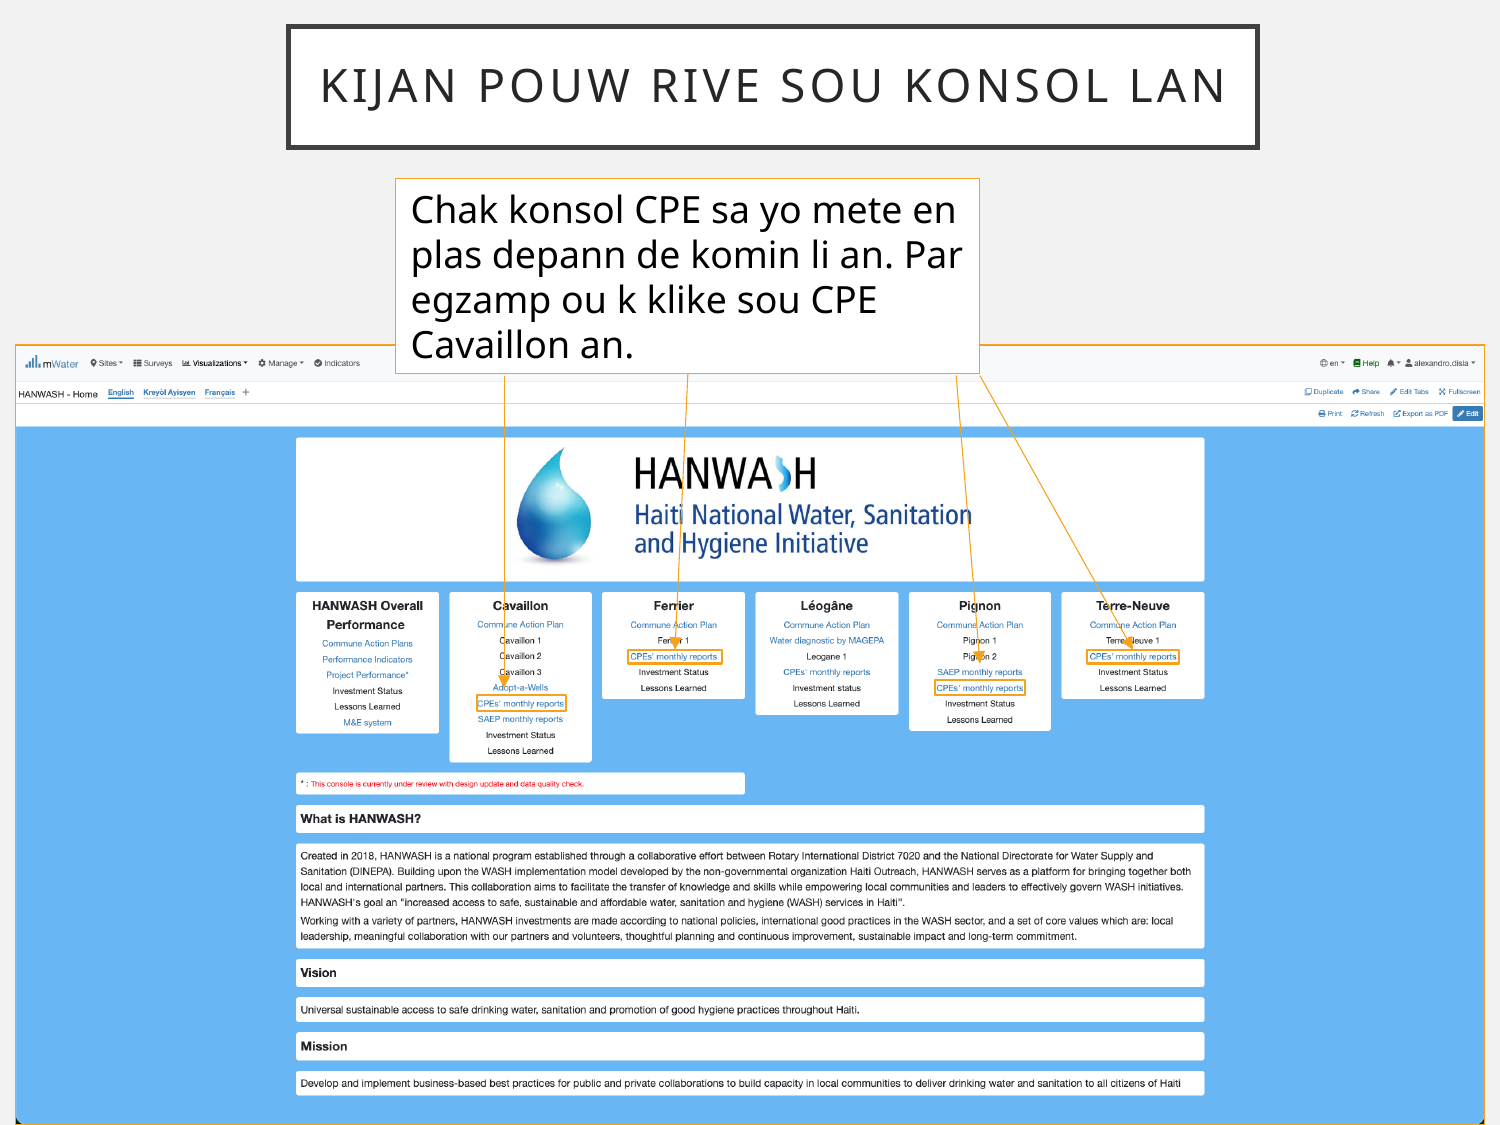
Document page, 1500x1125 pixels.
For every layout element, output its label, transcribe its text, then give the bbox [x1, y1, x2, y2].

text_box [979, 375, 1133, 650]
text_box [956, 375, 980, 664]
picture [15, 344, 1485, 1125]
title Kijan pouw rive sou Konsol lan [286, 24, 1260, 150]
text_box Chak konsol CPE sa yo mete en plas depann de komin li an. Par egzamp ou k klike sou CPE Cavaillon an. [395, 178, 980, 344]
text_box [674, 330, 688, 650]
